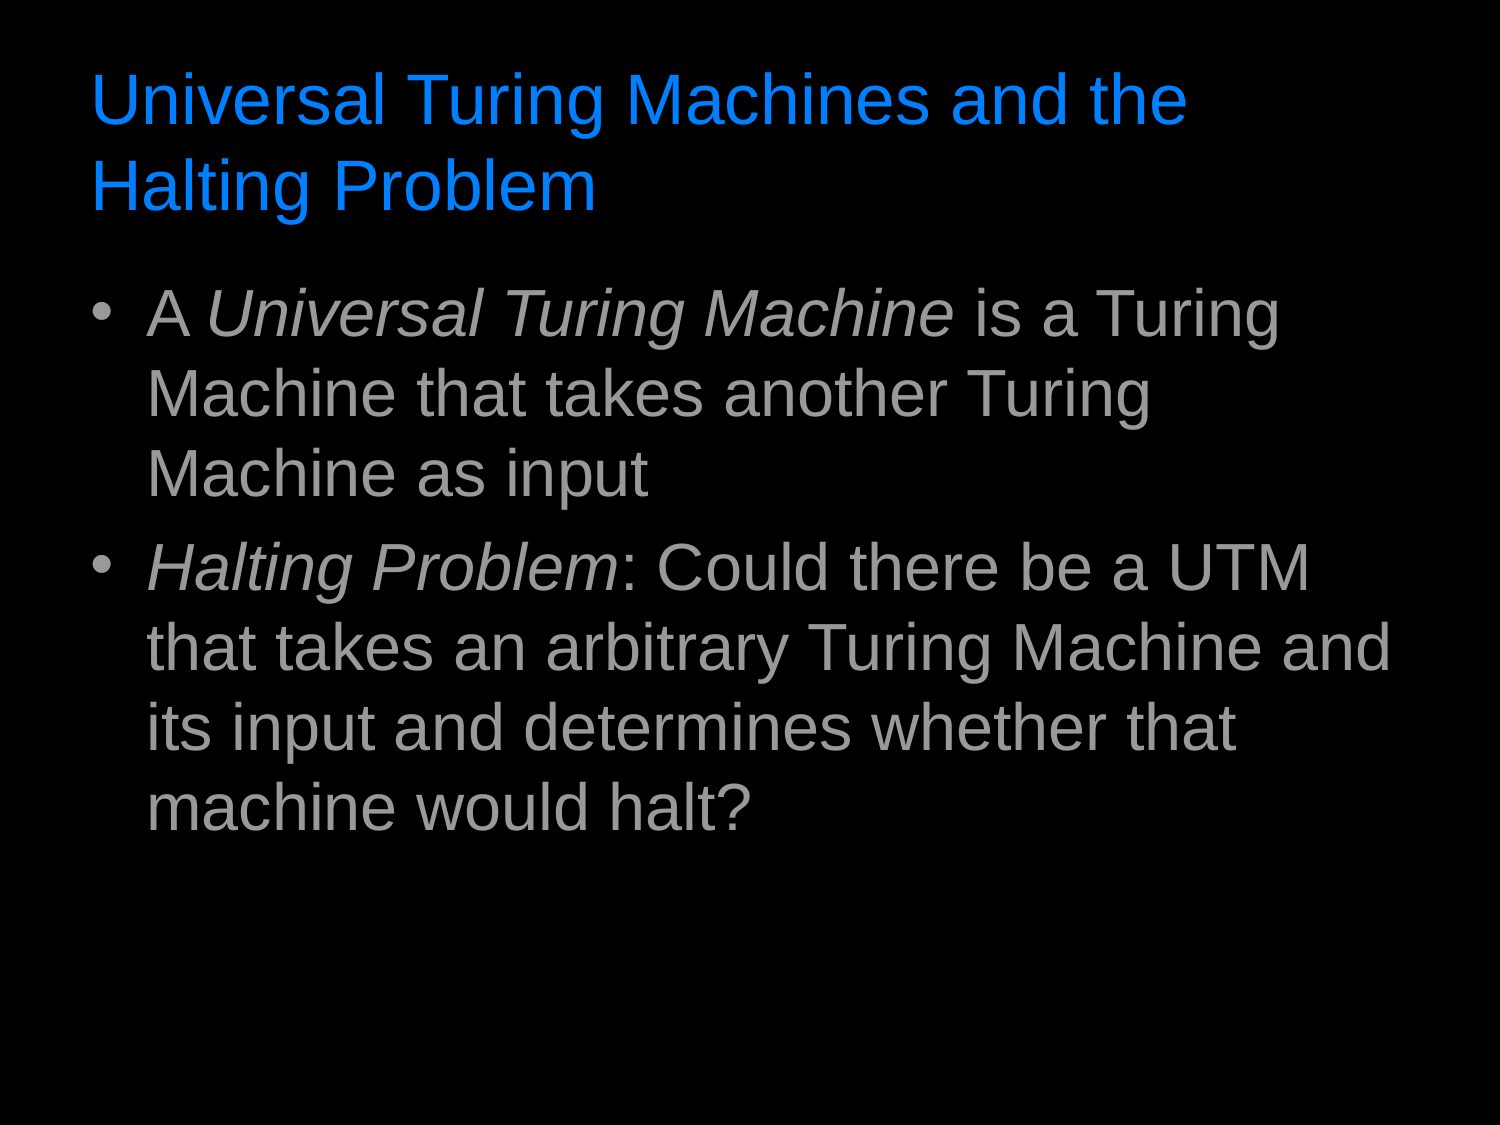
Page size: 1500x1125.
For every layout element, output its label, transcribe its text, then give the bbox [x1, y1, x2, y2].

title Universal Turing Machines and the Halting Problem [75, 45, 1425, 233]
list A Universal Turing Machine is a Turing Machine that takes another Turing Machine as input Halting Problem: Could there be a UTM that takes an arbitrary Turing Machine and its input and determines whether that machine would halt? [75, 262, 1425, 1005]
